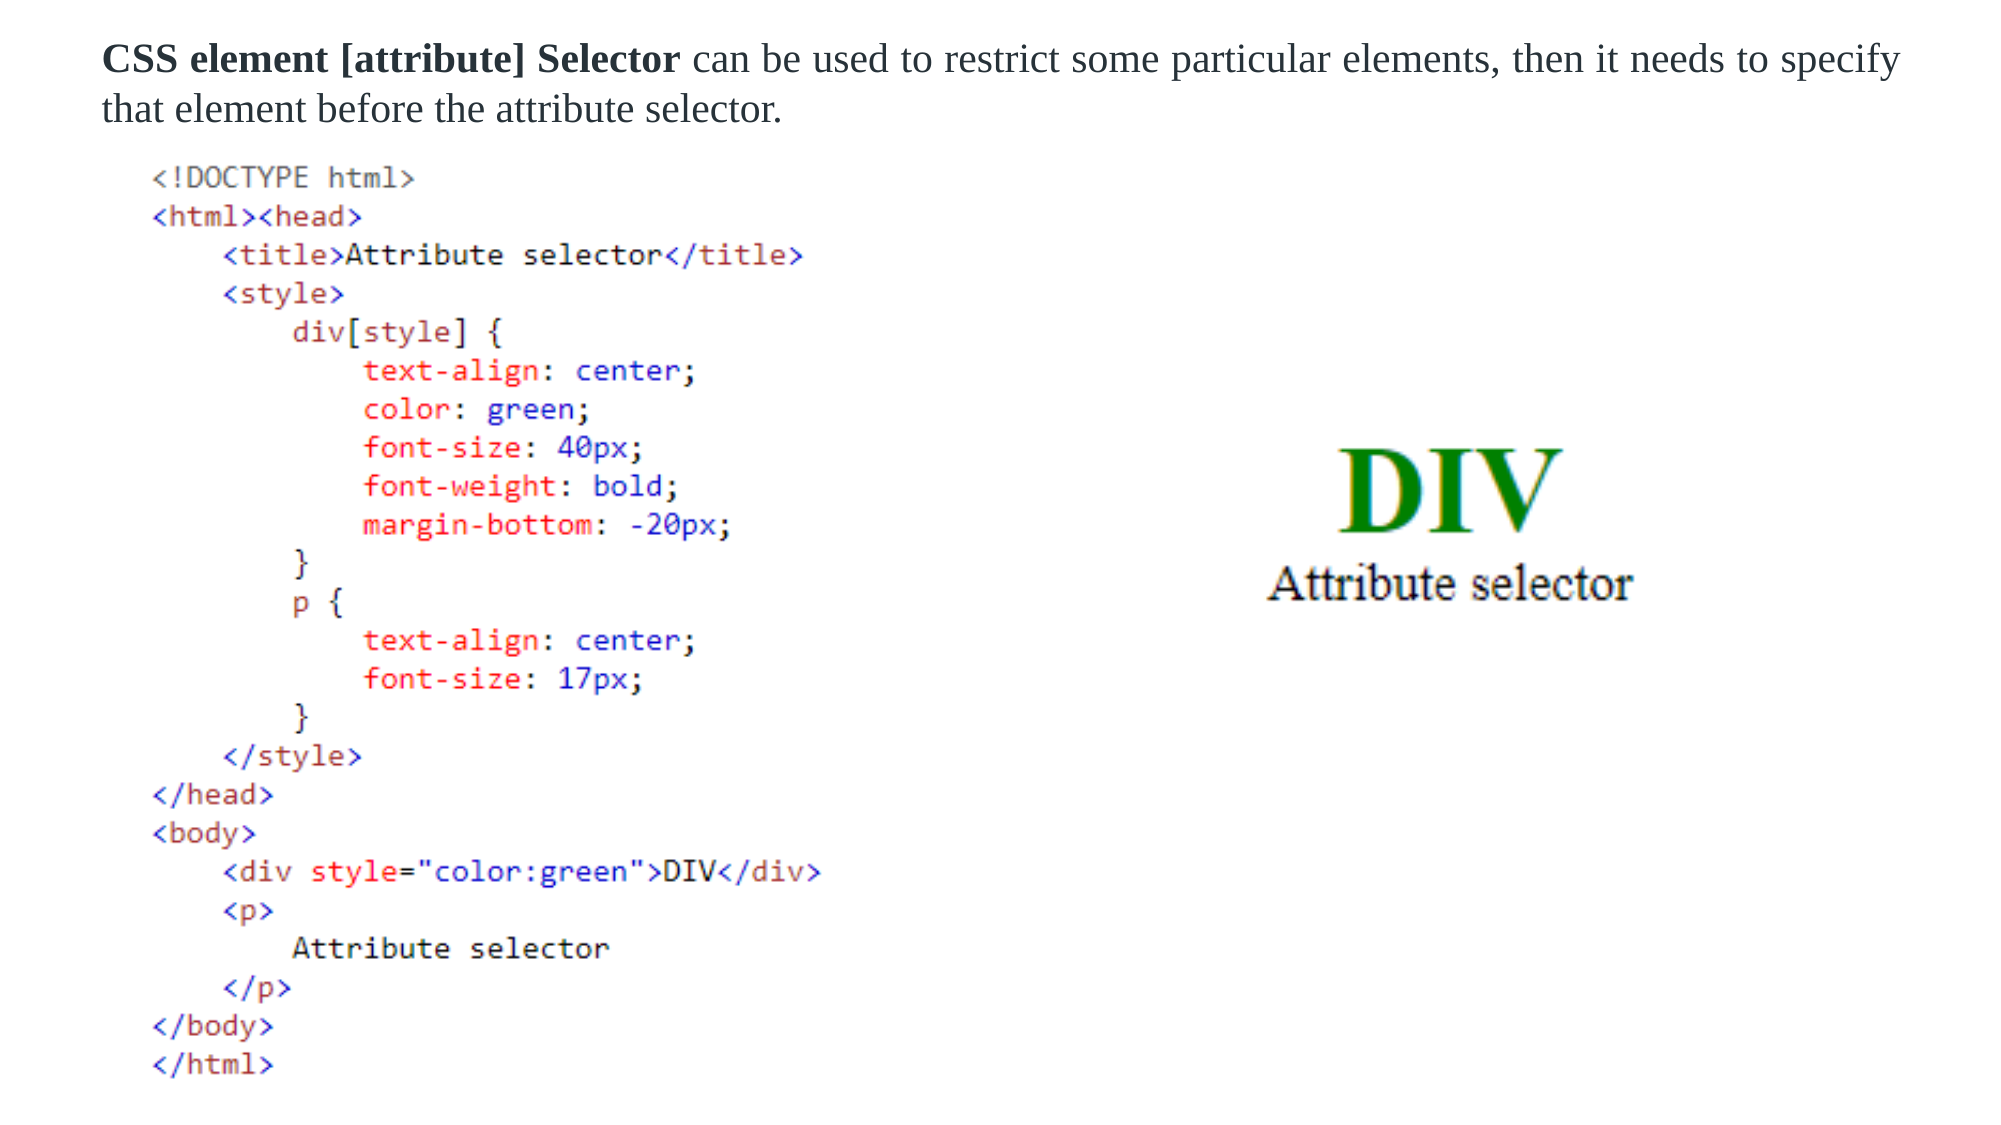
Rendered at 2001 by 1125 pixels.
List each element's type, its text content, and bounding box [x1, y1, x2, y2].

picture [1225, 413, 1690, 666]
text_box CSS element [attribute] Selector can be used to restrict some particular elements, then it needs to specify that element before the attribute selector. [86, 23, 1918, 139]
picture [143, 156, 845, 1083]
